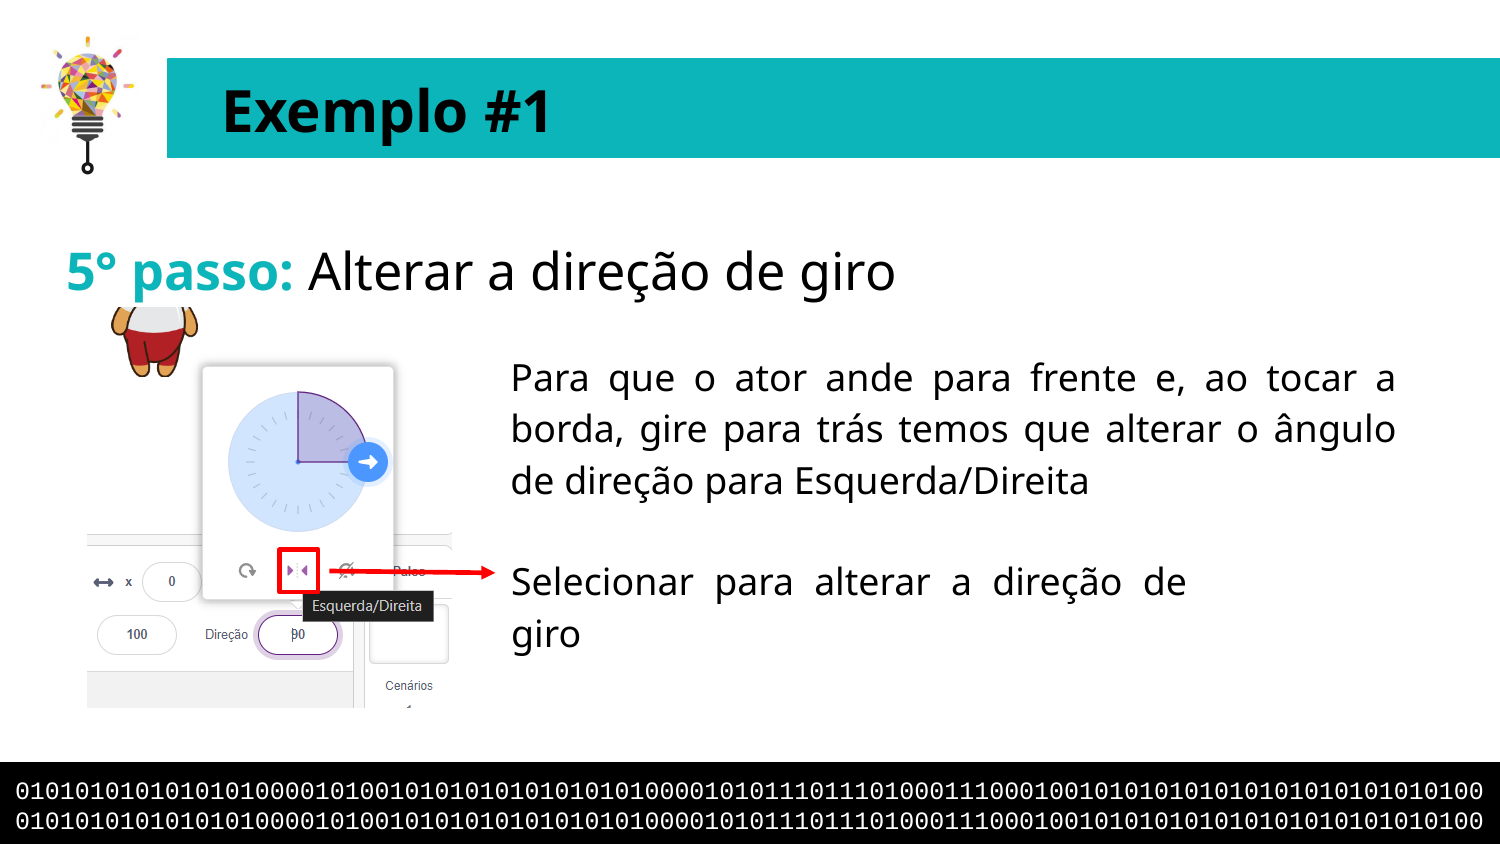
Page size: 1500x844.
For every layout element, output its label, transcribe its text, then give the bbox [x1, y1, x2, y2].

text_box [167, 58, 1500, 158]
title Exemplo #1 [206, 58, 1500, 153]
picture [87, 307, 453, 708]
text_box 5° passo: Alterar a direção de giro [51, 214, 1432, 316]
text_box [329, 570, 496, 574]
text_box Selecionar para alterar a direção de giro [496, 536, 1203, 670]
picture [38, 32, 140, 179]
text_box Para que o ator ande para frente e, ao tocar a borda, gire para trás temos que alterar o ângulo de direção para Esquerda/Direita [495, 331, 1413, 517]
text_box 0101010101010101000010100101010101010101010000101011101110100011100010010101010101010101010101010001010101010101010000101001010101010101010100001010111011101000111000100101010101010101010101010100 [0, 759, 1500, 841]
